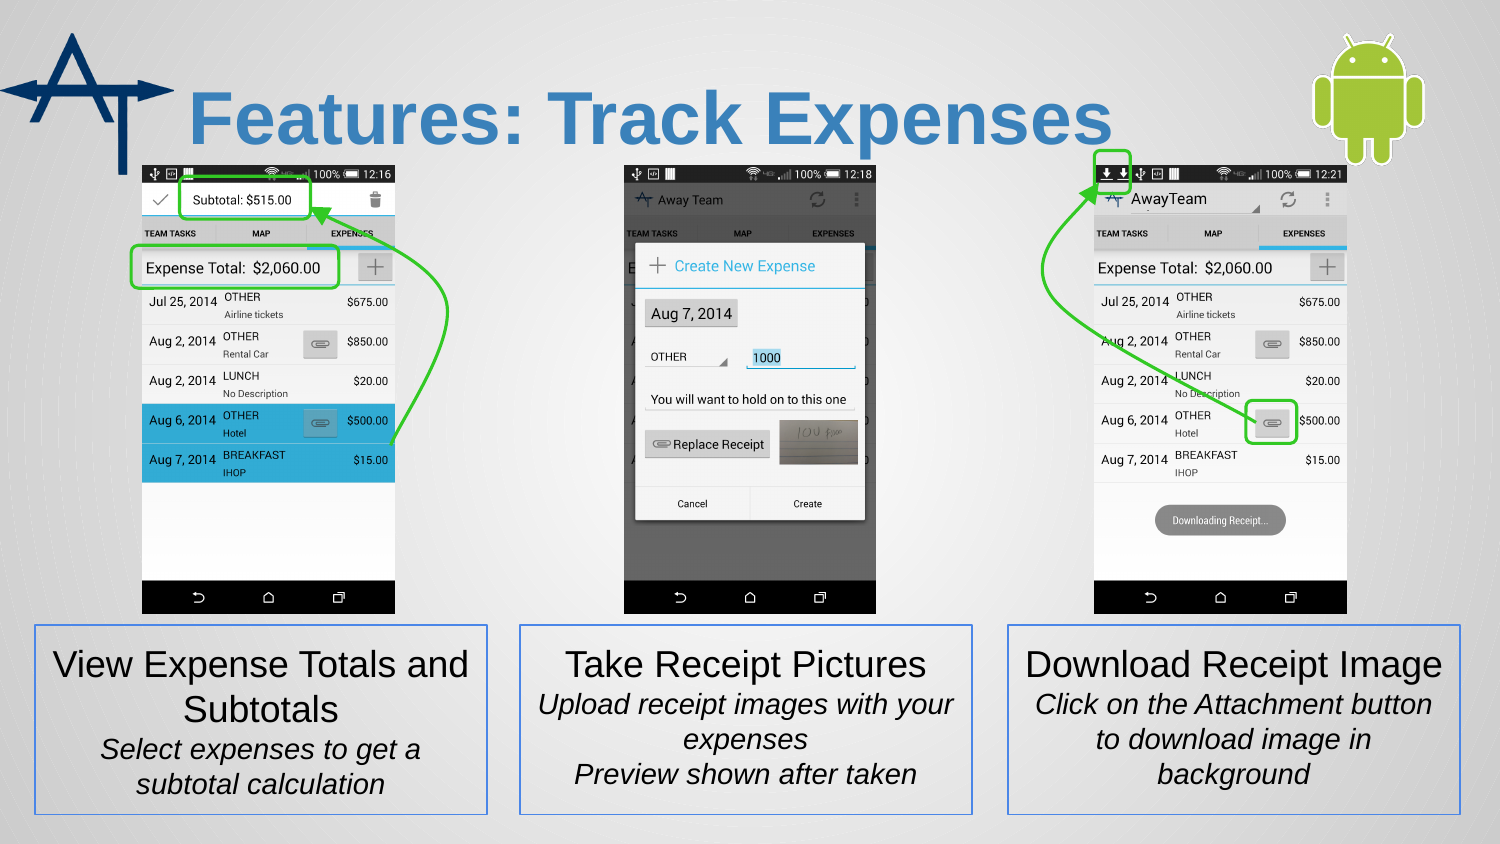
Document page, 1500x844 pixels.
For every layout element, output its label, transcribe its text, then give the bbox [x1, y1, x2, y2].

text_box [34, 165, 488, 815]
title Features: Track Expenses [175, 33, 1310, 175]
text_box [519, 165, 973, 815]
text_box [1007, 165, 1461, 815]
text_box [130, 175, 448, 446]
picture [1311, 33, 1426, 167]
picture [0, 33, 175, 175]
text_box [1043, 150, 1297, 444]
